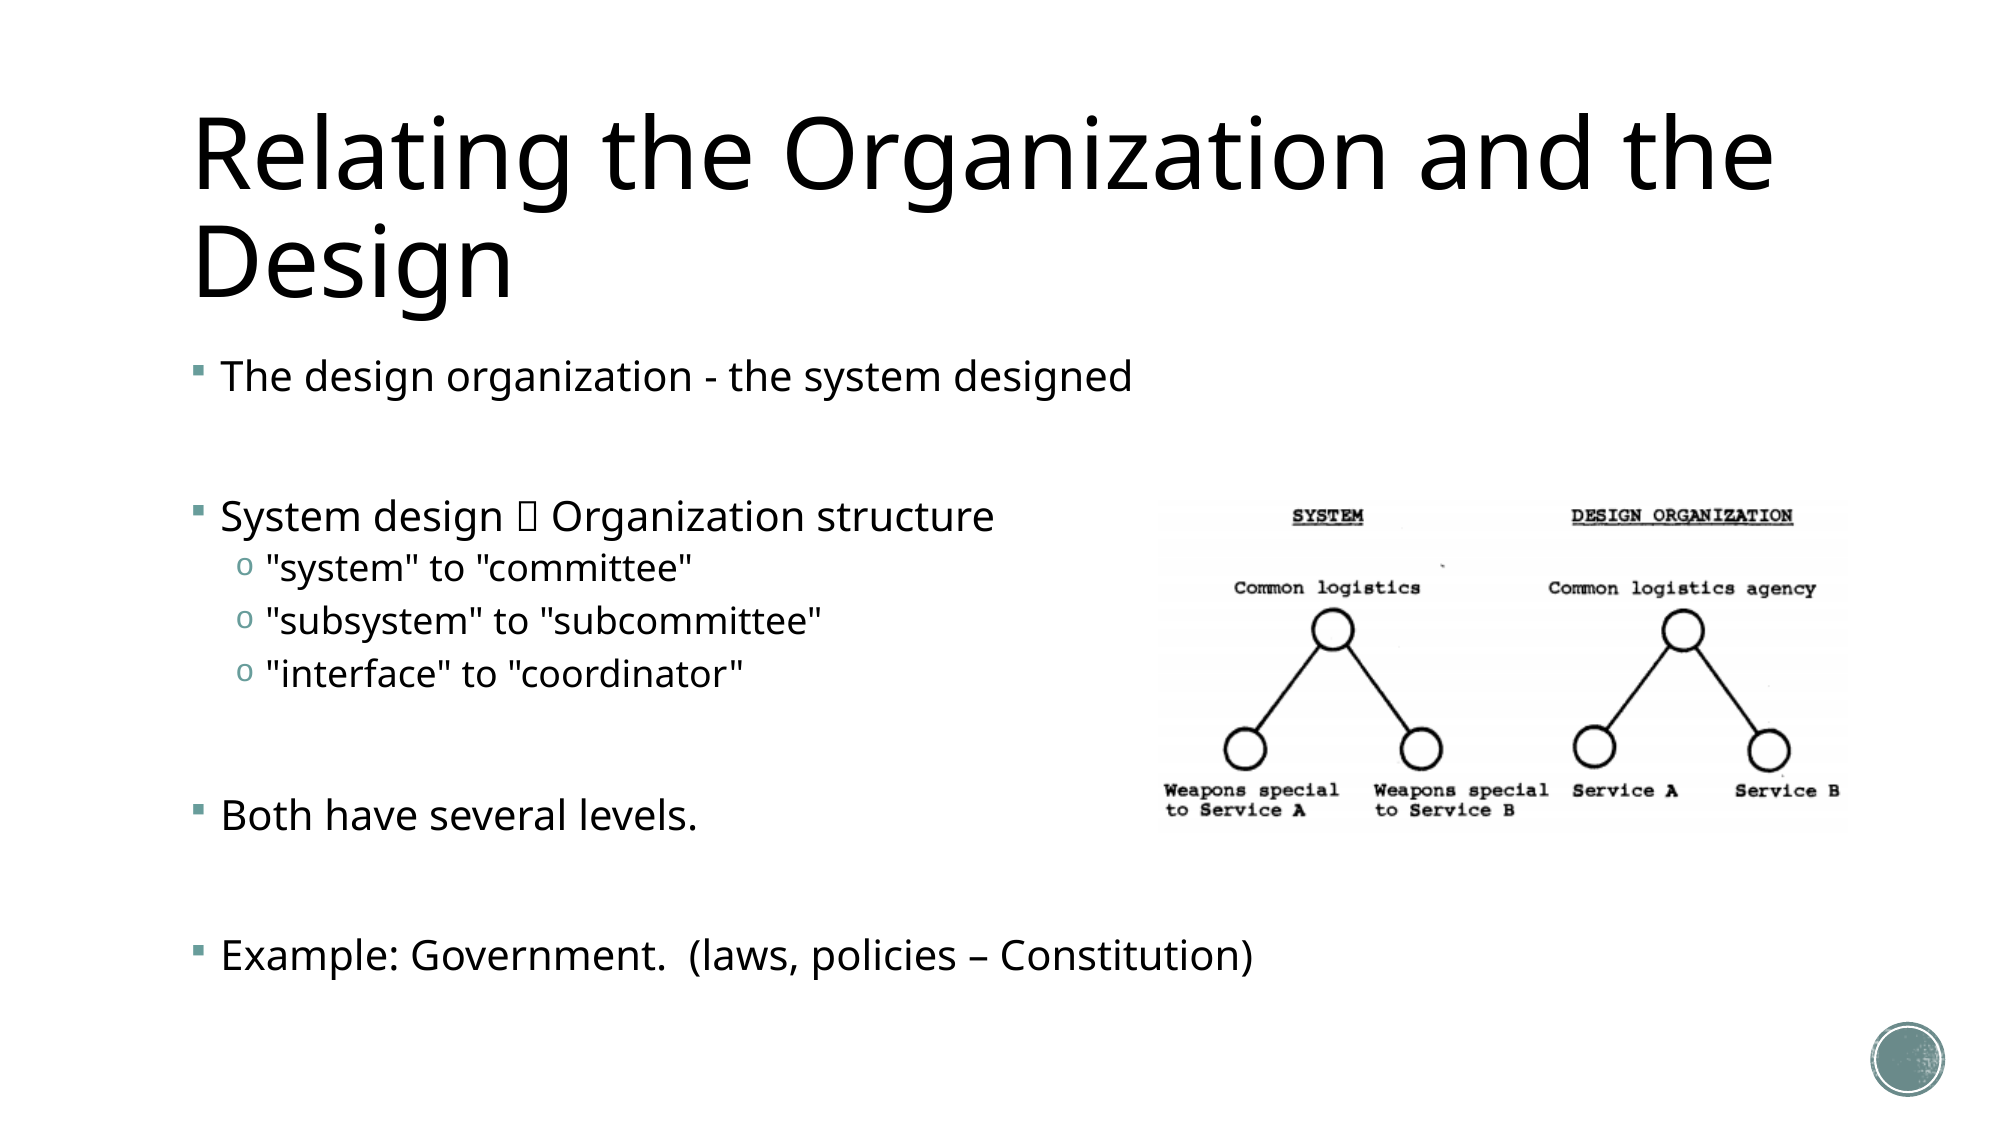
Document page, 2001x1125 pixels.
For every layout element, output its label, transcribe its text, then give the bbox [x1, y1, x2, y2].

picture [1158, 499, 1848, 833]
title Relating the Organization and the Design [175, 79, 1826, 344]
list The design organization - the system designed System design  Organization structure "system" to "committee" "subsystem" to "subcommittee" "interface" to "coordinator" Both have several levels. Example: Government. (laws, policies – Constitution) [175, 348, 1826, 1013]
